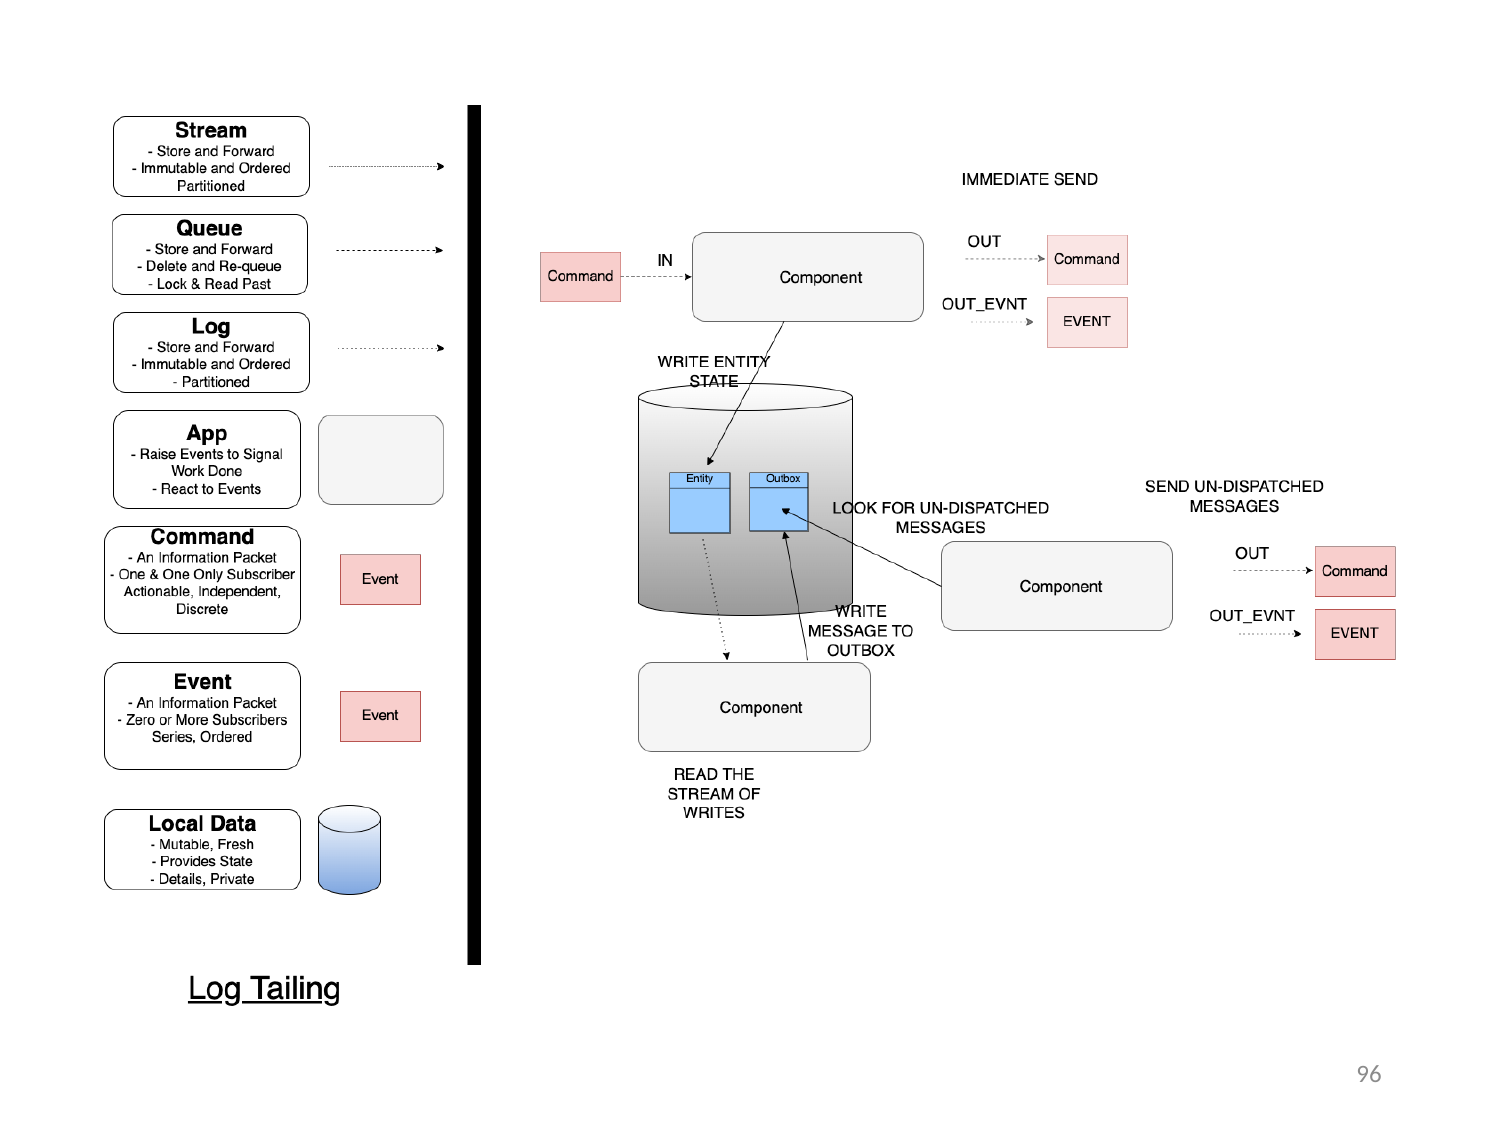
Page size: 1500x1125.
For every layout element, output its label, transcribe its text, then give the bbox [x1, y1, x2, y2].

picture [103, 105, 1397, 1020]
slide_number 96 [1059, 1042, 1397, 1103]
